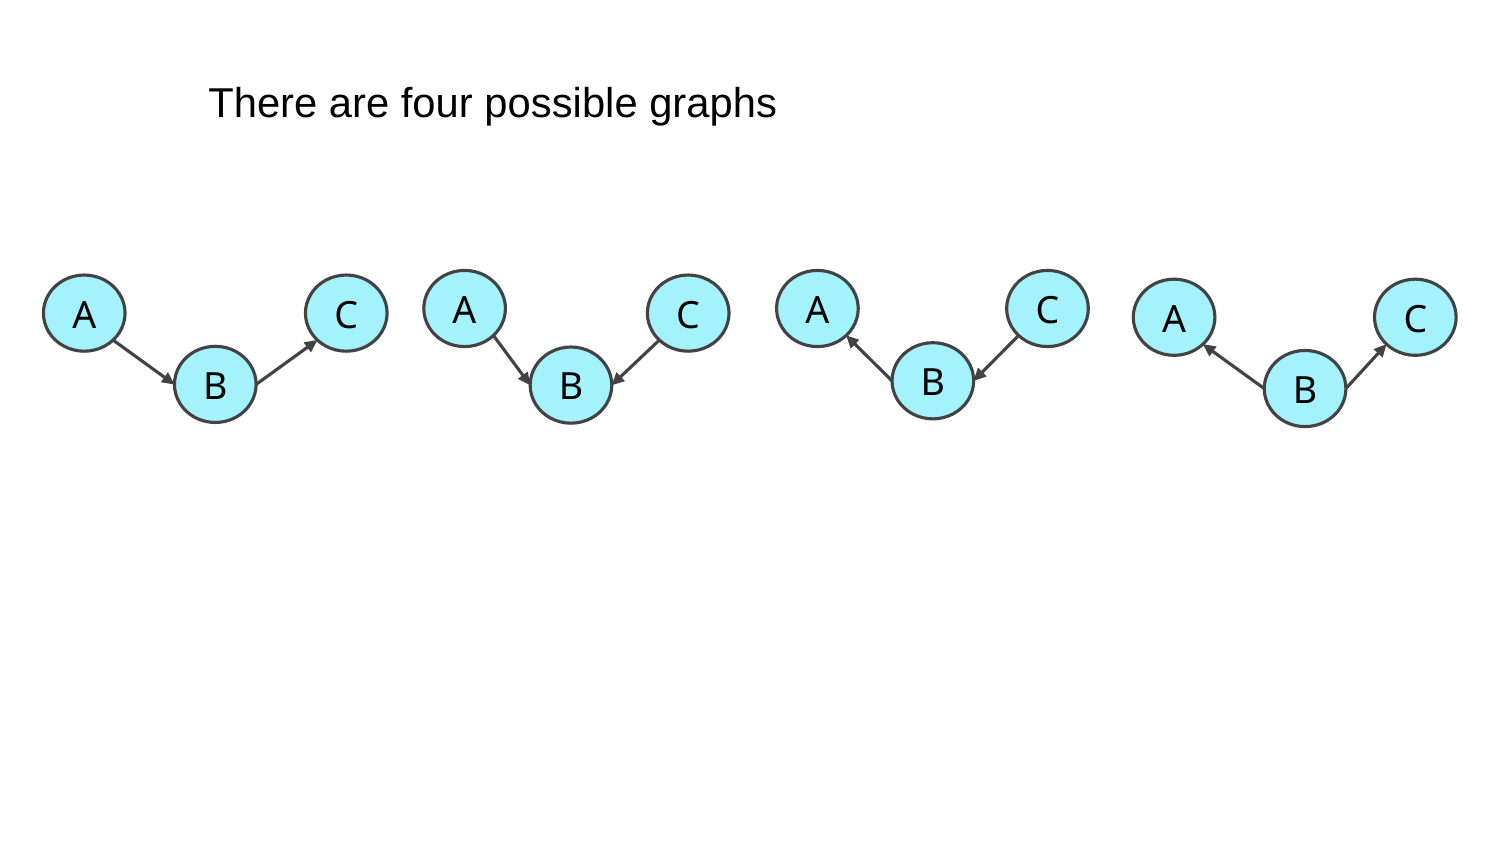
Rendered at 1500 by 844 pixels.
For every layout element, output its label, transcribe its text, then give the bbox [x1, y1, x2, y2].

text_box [611, 339, 660, 386]
text_box A [776, 270, 859, 347]
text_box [973, 335, 1019, 381]
text_box B [530, 347, 612, 424]
text_box A [1133, 279, 1215, 356]
text_box B [175, 346, 256, 423]
text_box B [1264, 350, 1346, 427]
text_box A [423, 270, 506, 347]
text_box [493, 335, 531, 386]
text_box C [647, 275, 730, 352]
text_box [255, 339, 318, 385]
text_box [845, 335, 893, 381]
text_box B [892, 342, 974, 419]
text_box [1345, 343, 1387, 389]
text_box A [43, 275, 126, 352]
text_box There are four possible graphs [193, 40, 1307, 161]
text_box C [1006, 270, 1089, 347]
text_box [1202, 343, 1265, 389]
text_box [112, 339, 175, 385]
text_box C [1374, 279, 1457, 356]
text_box C [305, 275, 388, 352]
